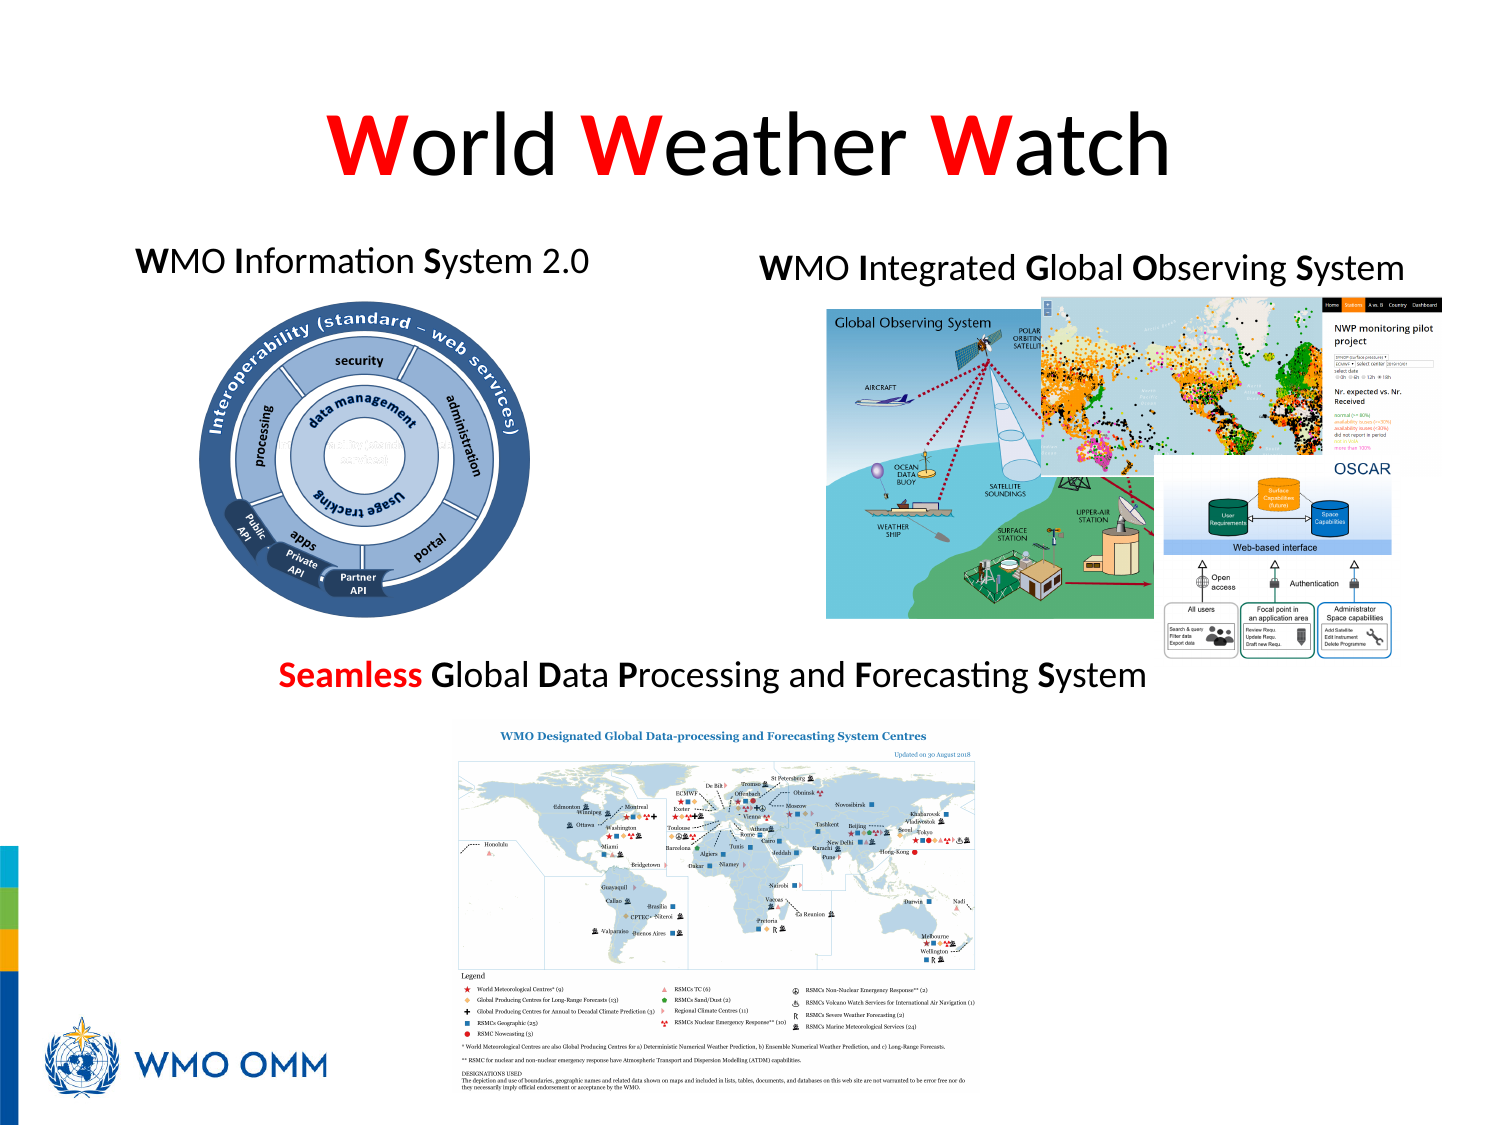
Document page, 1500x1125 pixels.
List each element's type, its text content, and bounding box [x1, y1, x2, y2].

text_box Seamless Global Data Processing and Forecasting System [263, 643, 1188, 703]
title World Weather Watch [75, 45, 1425, 233]
picture [0, 845, 327, 1125]
text_box WMO Integrated Global Observing System [744, 235, 1445, 296]
picture [451, 719, 980, 1094]
picture [826, 295, 1442, 667]
text_box WMO Information System 2.0 [120, 229, 640, 289]
picture [199, 251, 531, 660]
